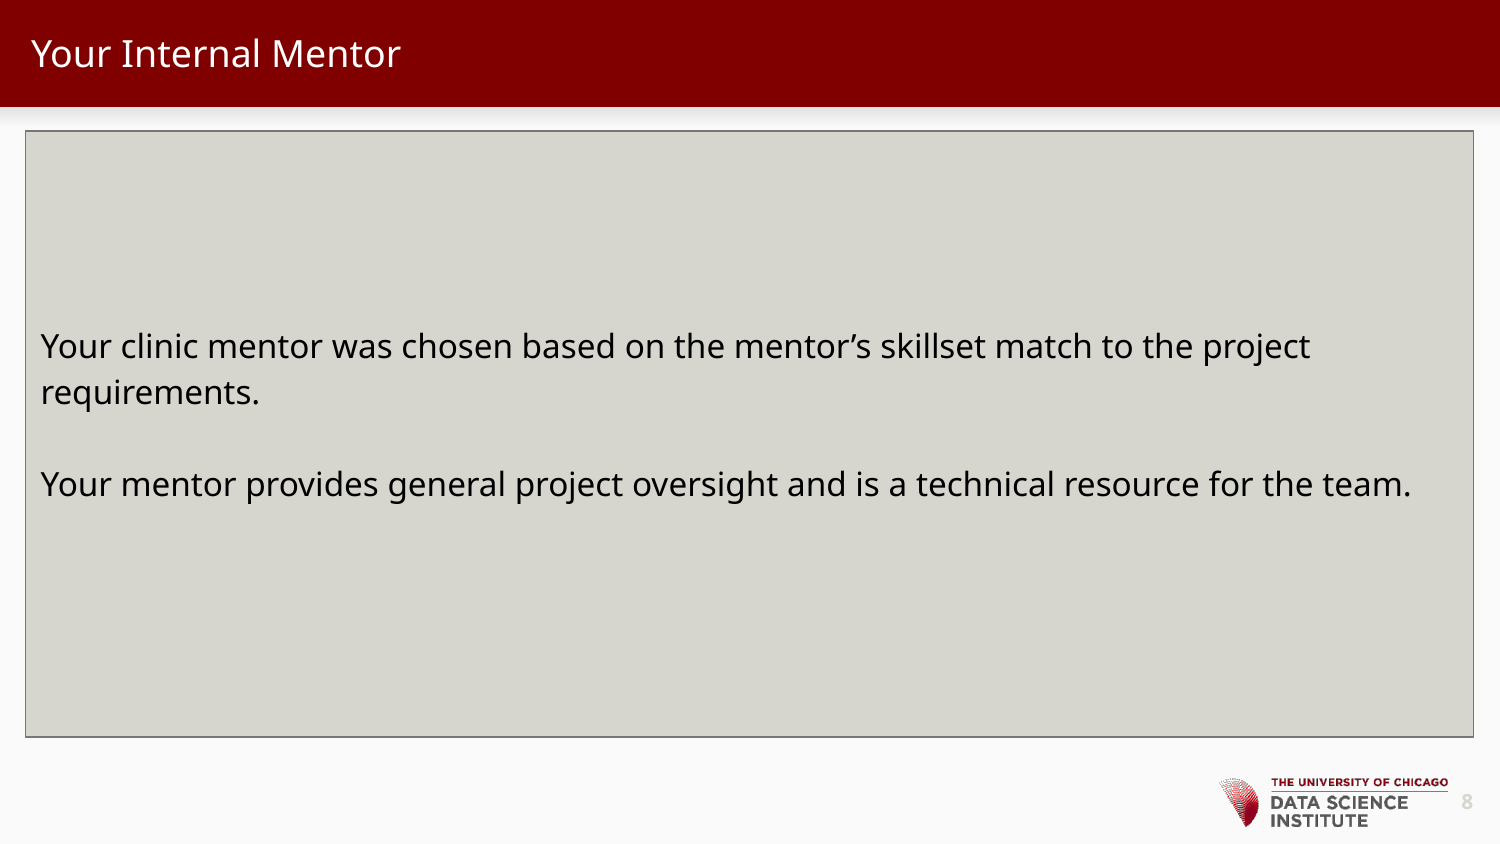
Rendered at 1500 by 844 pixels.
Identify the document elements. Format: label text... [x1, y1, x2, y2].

text_box Your clinic mentor was chosen based on the mentor’s skillset match to the project requirements. Your mentor provides general project oversight and is a technical resource for the team. [25, 131, 1474, 737]
slide_number ‹#› [1398, 770, 1489, 835]
picture [1192, 757, 1465, 844]
title Your Internal Mentor [16, 2, 1464, 102]
